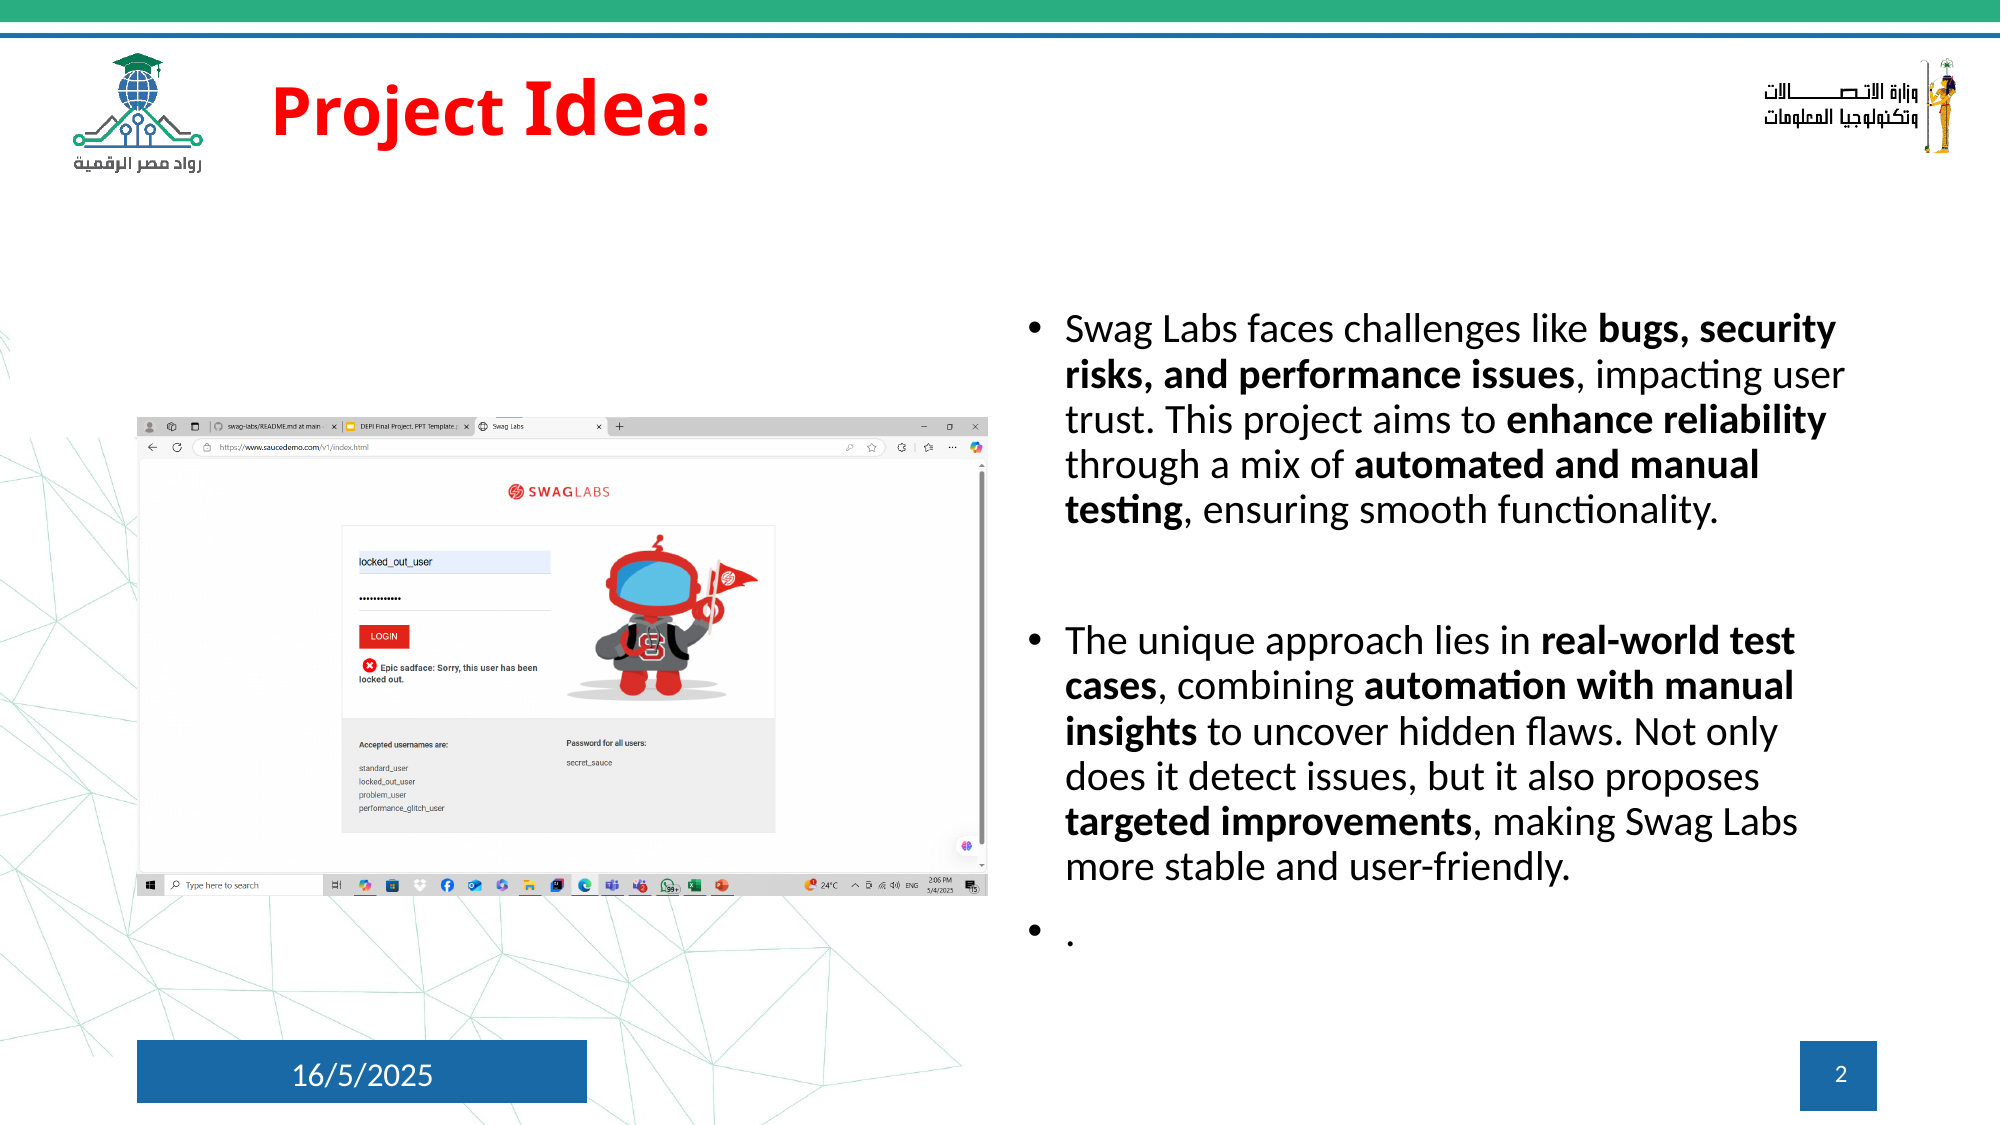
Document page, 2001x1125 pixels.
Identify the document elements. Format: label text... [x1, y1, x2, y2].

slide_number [137, 1042, 588, 1103]
slide_number 2 [1412, 1042, 1863, 1103]
picture [0, 0, 2000, 1125]
title Project Idea: [253, 29, 1980, 194]
text_box Swag Labs faces challenges like bugs, security risks, and performance issues, impacting user trust. This project aims to enhance reliability through a mix of automated and manual testing, ensuring smooth functionality. The unique approach lies in real-world test cases, combining automation with manual insights to uncover hidden flaws. Not only does it detect issues, but it also proposes targeted improvements, making Swag Labs more stable and user-friendly. . [1012, 299, 1863, 1014]
